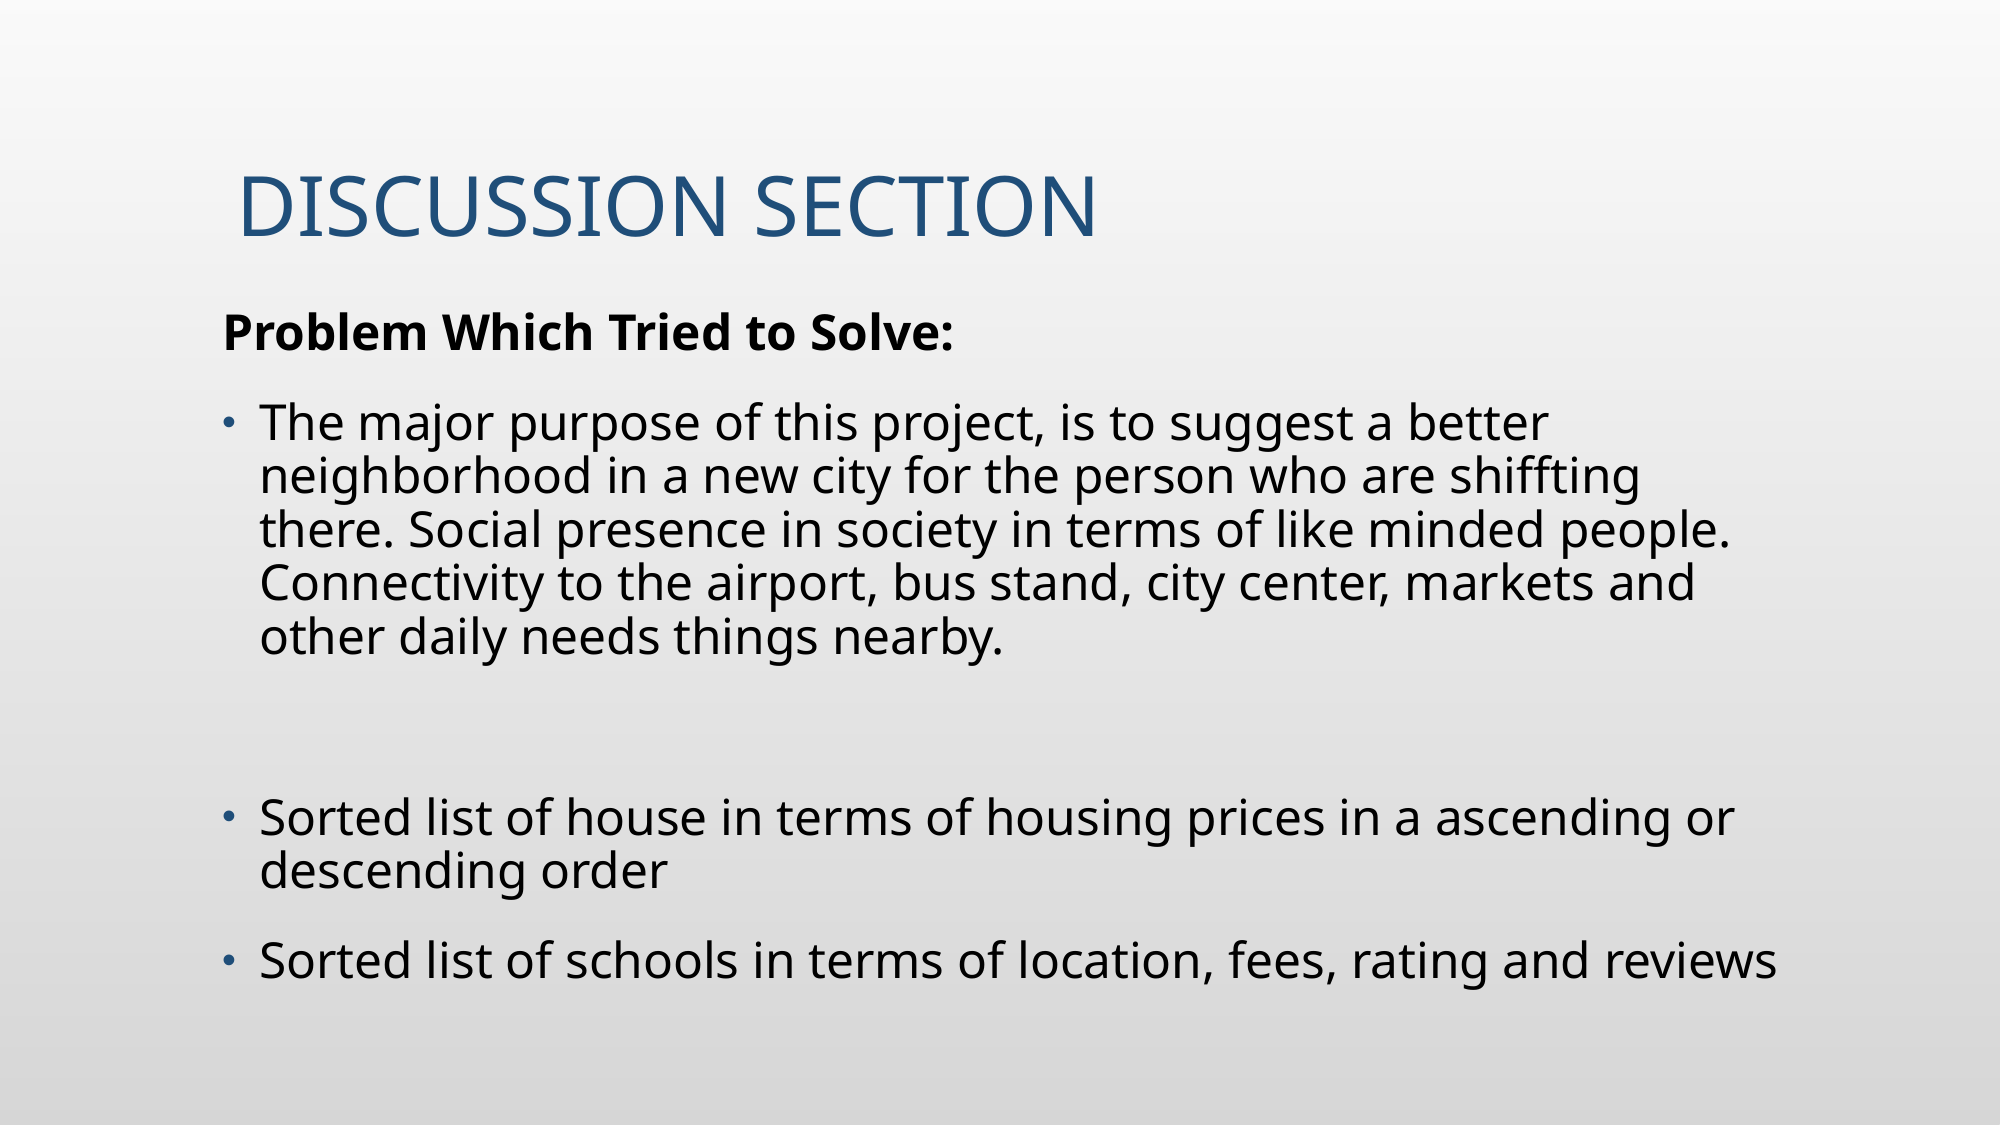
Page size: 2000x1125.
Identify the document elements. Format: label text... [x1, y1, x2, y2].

list Problem Which Tried to Solve: The major purpose of this project, is to suggest a better neighborhood in a new city for the person who are shiffting there. Social presence in society in terms of like minded people. Connectivity to the airport, bus stand, city center, markets and other daily needs things nearby. Sorted list of house in terms of housing prices in a ascending or descending order Sorted list of schools in terms of location, fees, rating and reviews [199, 299, 1800, 1013]
title Discussion Section [199, 45, 1800, 263]
